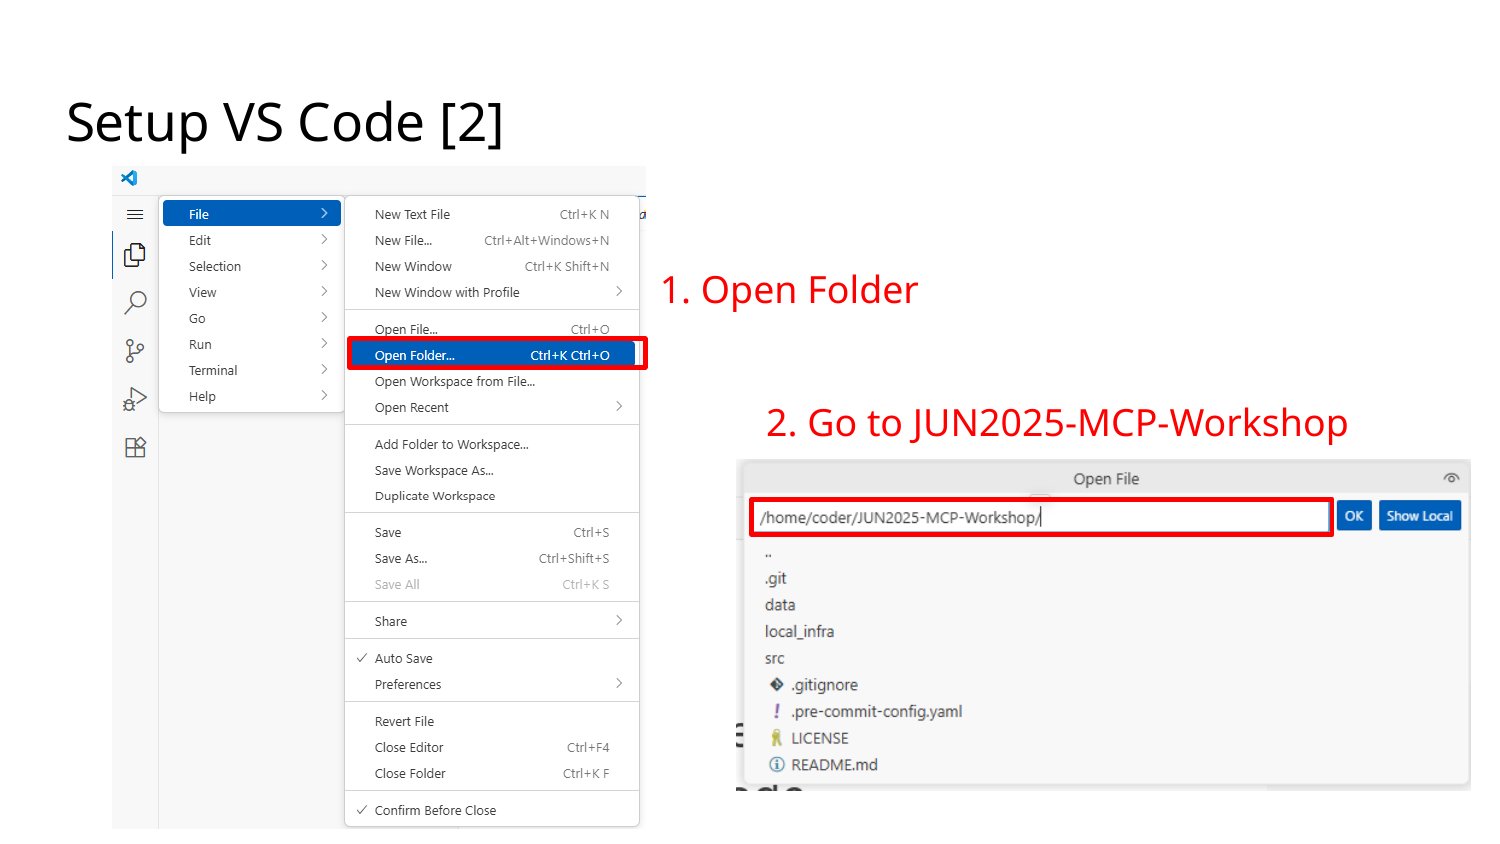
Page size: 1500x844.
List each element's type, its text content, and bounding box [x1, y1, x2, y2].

picture [735, 459, 1472, 791]
text_box 2. Go to JUN2025-MCP-Workshop [751, 383, 1386, 458]
title Setup VS Code [2] [51, 72, 1449, 167]
picture [112, 165, 646, 830]
text_box 1. Open Folder [649, 251, 953, 327]
